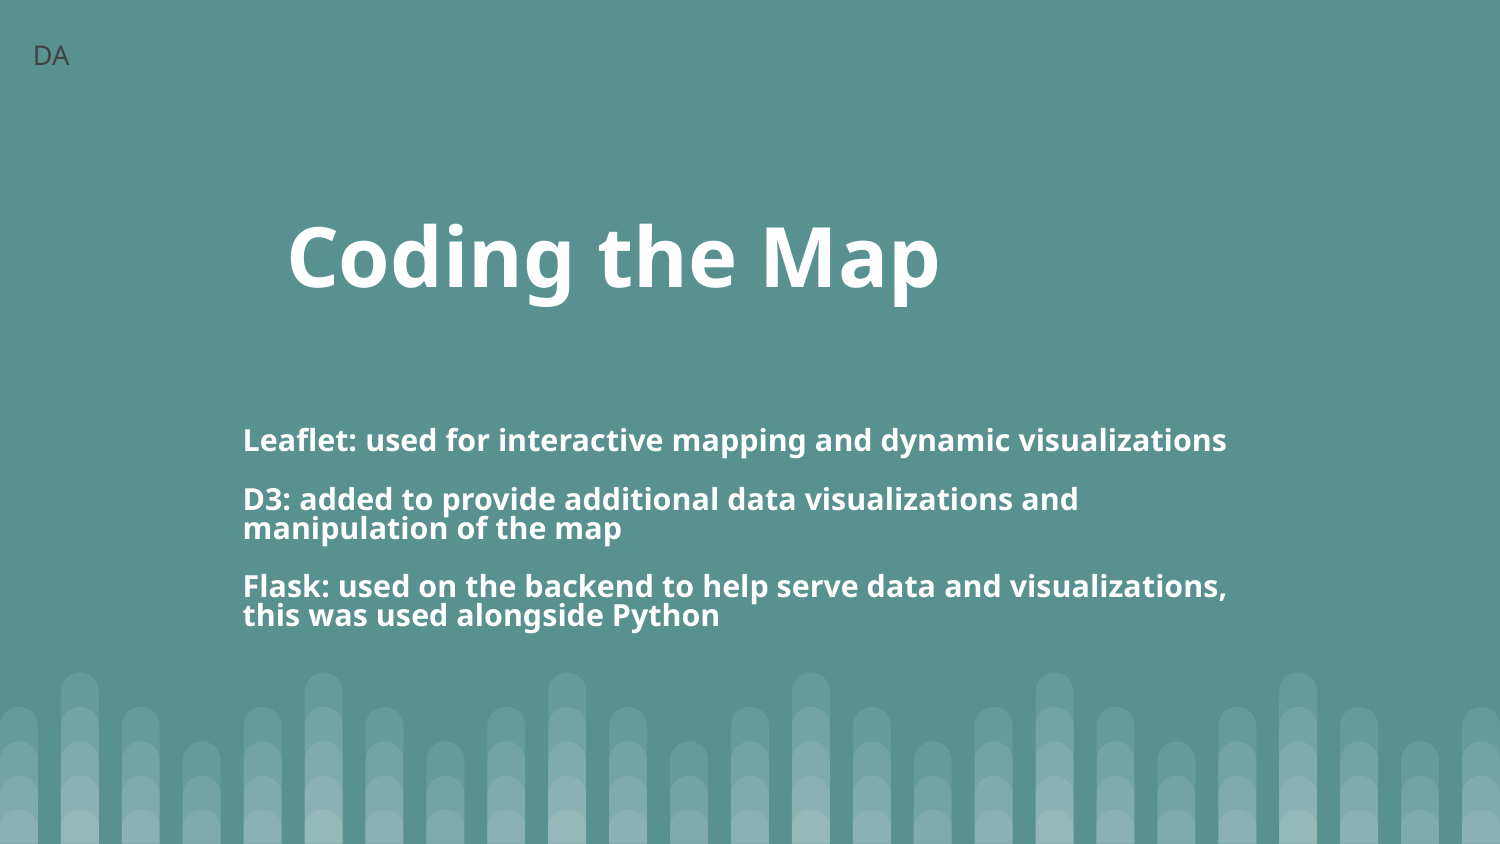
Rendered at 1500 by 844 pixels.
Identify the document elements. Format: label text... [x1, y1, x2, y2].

list Leaflet: used for interactive mapping and dynamic visualizations D3: added to provide additional data visualizations and manipulation of the map Flask: used on the backend to help serve data and visualizations, this was used alongside Python [227, 413, 1273, 721]
title Coding the Map [271, 189, 1080, 372]
text_box DA [17, 22, 120, 109]
